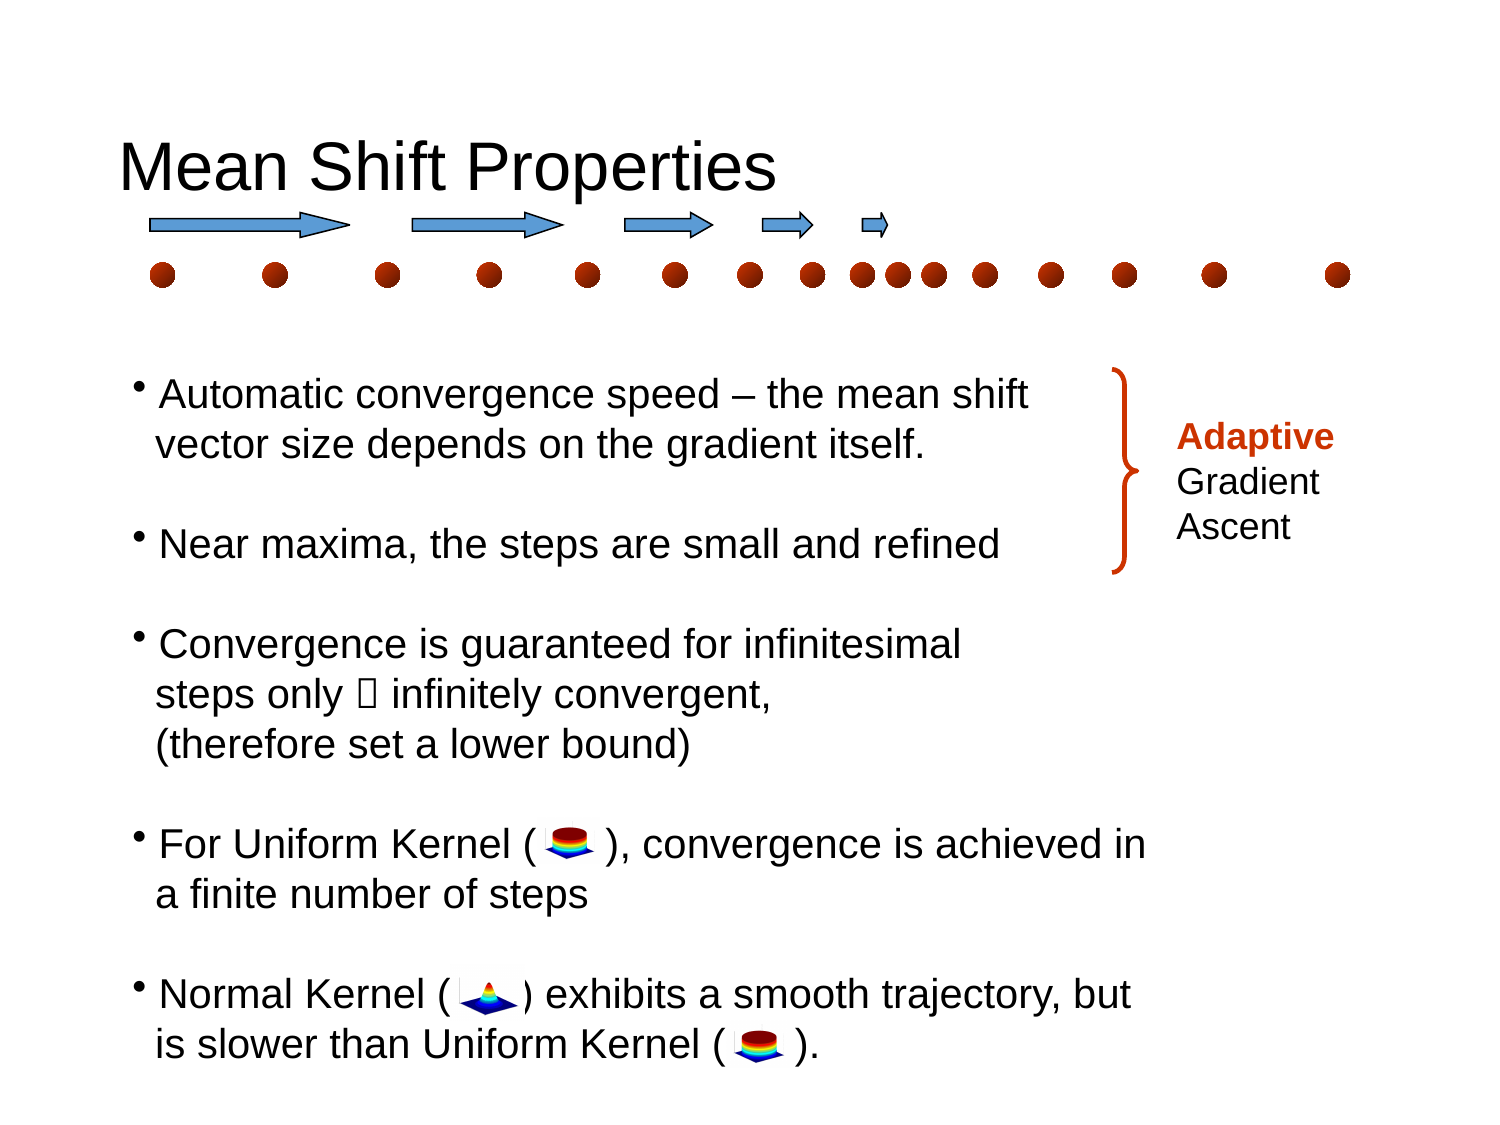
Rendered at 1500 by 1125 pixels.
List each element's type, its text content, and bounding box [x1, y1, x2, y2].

title Mean Shift Properties [103, 59, 1397, 278]
text_box [1112, 369, 1137, 573]
picture [449, 964, 525, 1021]
text_box Adaptive Gradient Ascent [1161, 404, 1350, 555]
text_box Automatic convergence speed – the mean shift vector size depends on the gradient itself. Near maxima, the steps are small and refined Convergence is guaranteed for infinitesimal steps only  infinitely convergent, (therefore set a lower bound) For Uniform Kernel ( ), convergence is achieved in a finite number of steps Normal Kernel ( ) exhibits a smooth trajectory, but is slower than Uniform Kernel ( ). [117, 359, 1397, 1075]
picture [726, 1020, 790, 1068]
picture [537, 817, 600, 864]
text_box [149, 262, 1350, 288]
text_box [149, 212, 888, 238]
